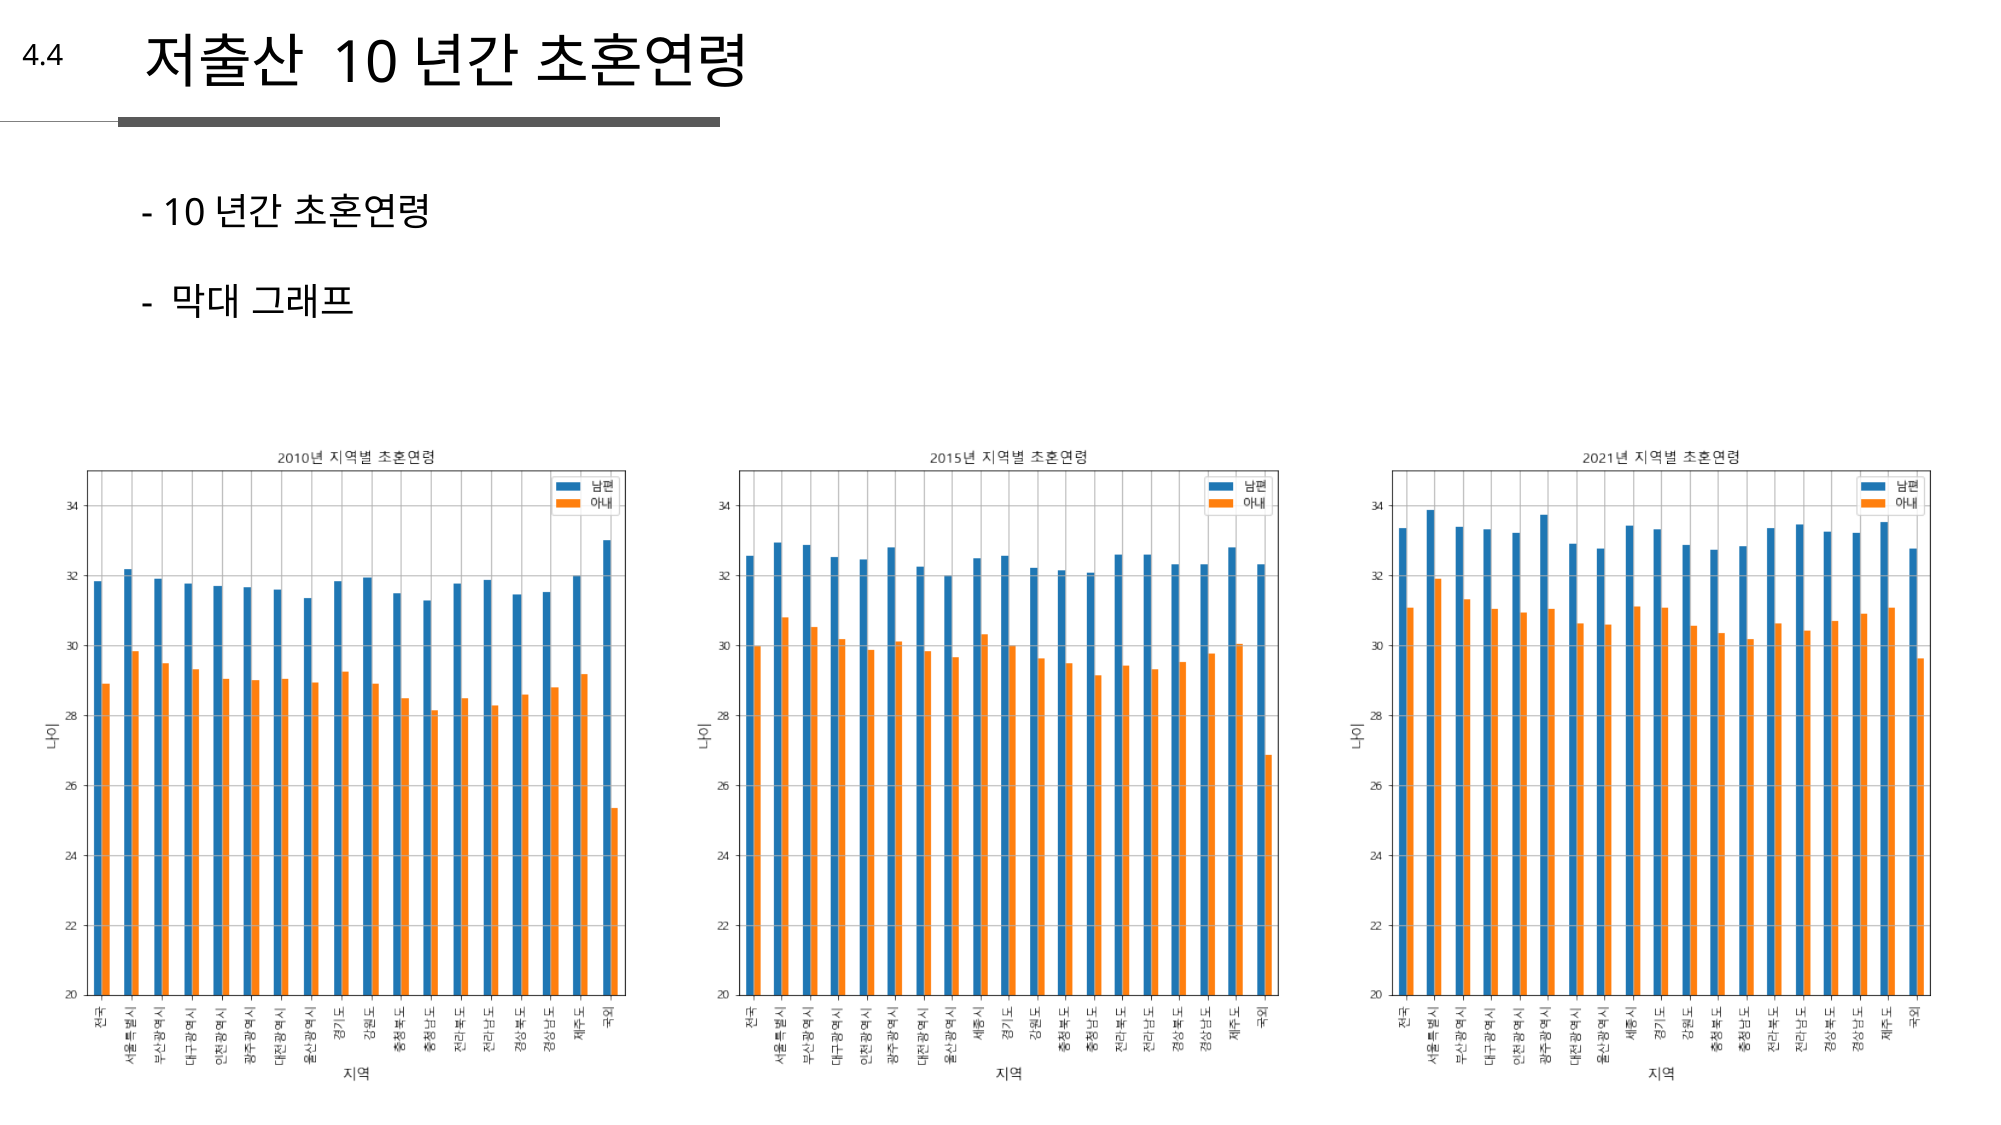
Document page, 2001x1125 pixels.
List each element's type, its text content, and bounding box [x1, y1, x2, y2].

text_box 4.4 [7, 28, 79, 79]
text_box 저출산 10년간 초혼연령 [129, 16, 782, 102]
picture [0, 387, 2000, 1082]
text_box - 10년간 초혼연령 - 막대 그래프 [116, 180, 881, 331]
